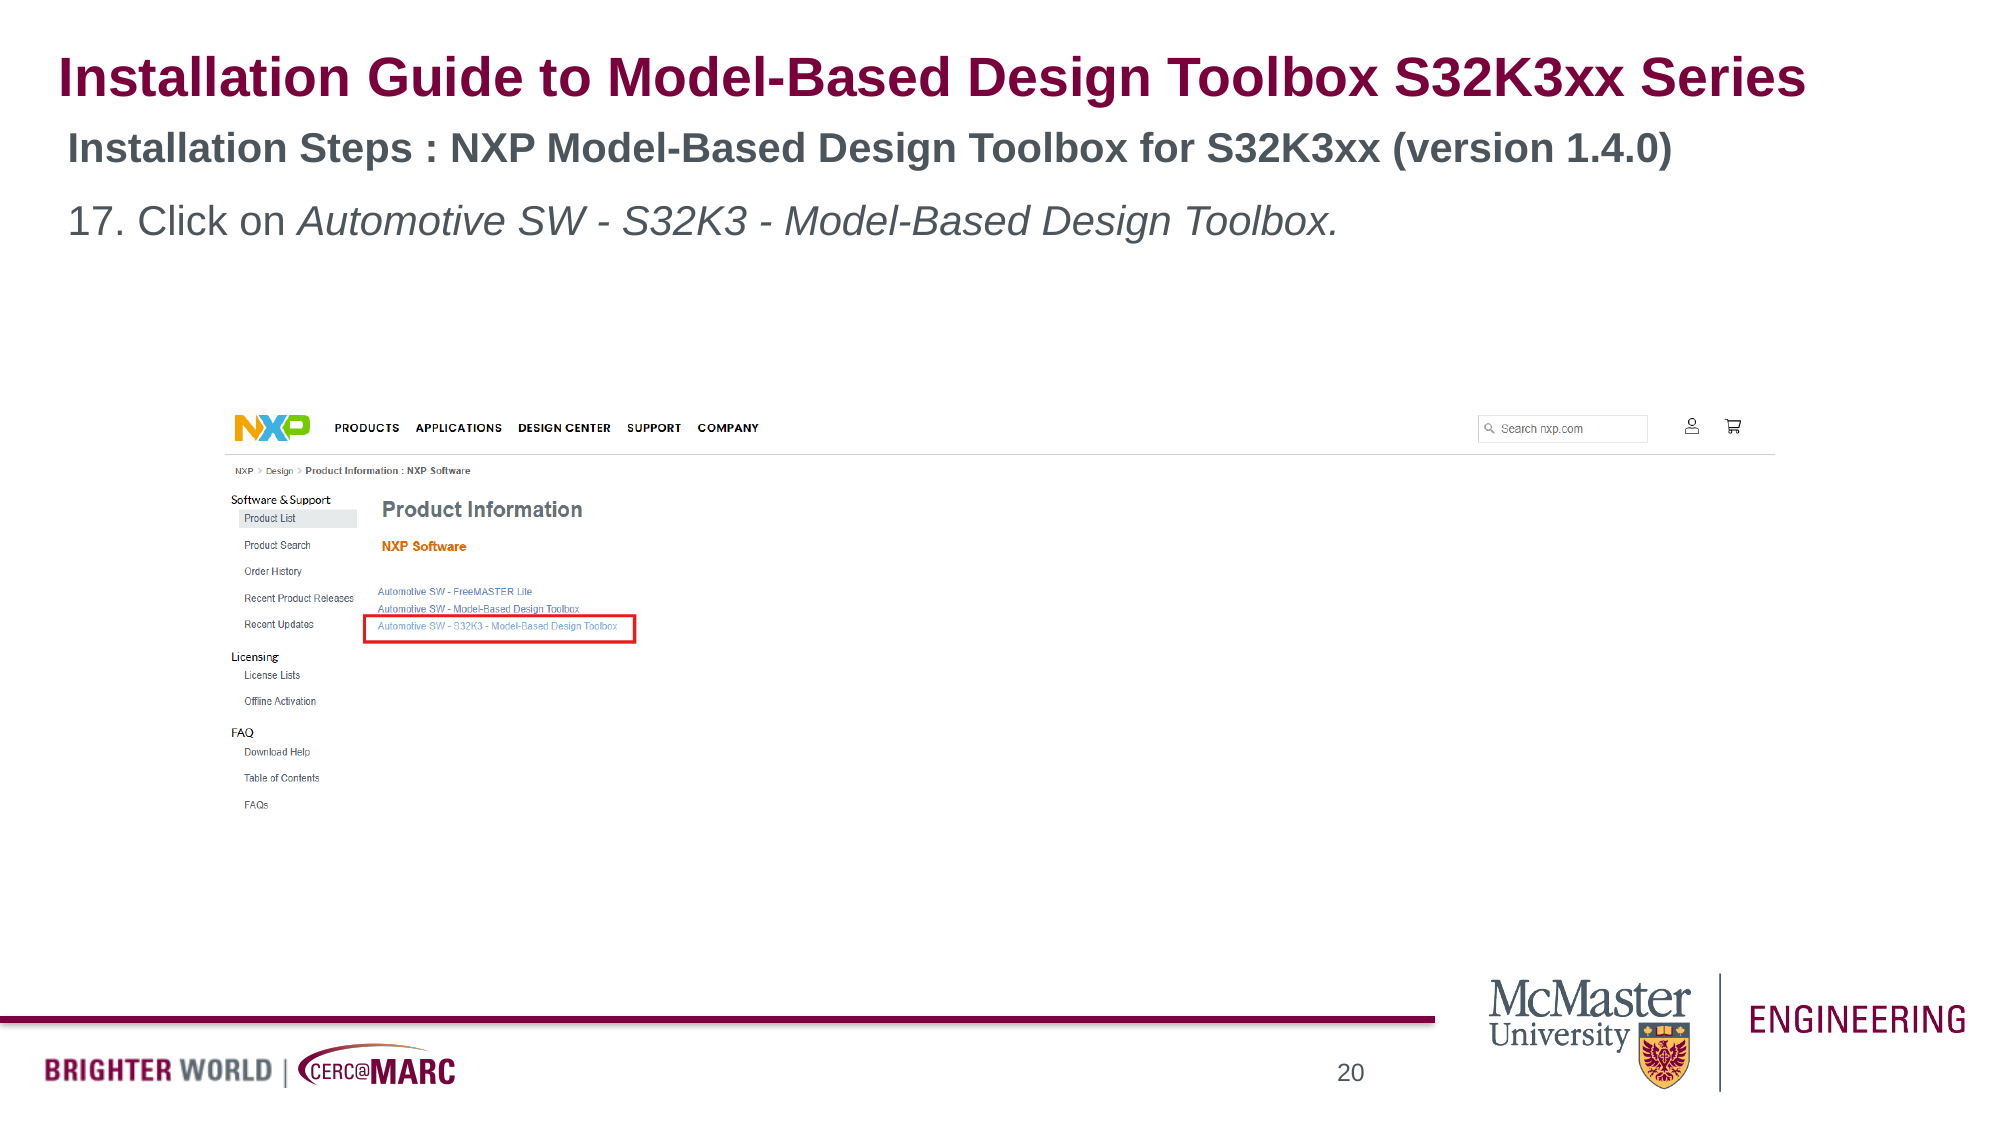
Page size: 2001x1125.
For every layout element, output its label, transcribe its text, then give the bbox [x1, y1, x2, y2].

title Installation Guide to Model-Based Design Toolbox S32K3xx Series [43, 0, 1965, 106]
picture [43, 1031, 465, 1097]
picture [225, 401, 1775, 840]
slide_number 20 [1260, 1041, 1365, 1101]
picture [1488, 973, 1965, 1092]
list Installation Steps : NXP Model-Based Design Toolbox for S32K3xx (version 1.4.0) 17. Click on Automotive SW - S32K3 - Model-Based Design Toolbox. [44, 106, 1965, 543]
